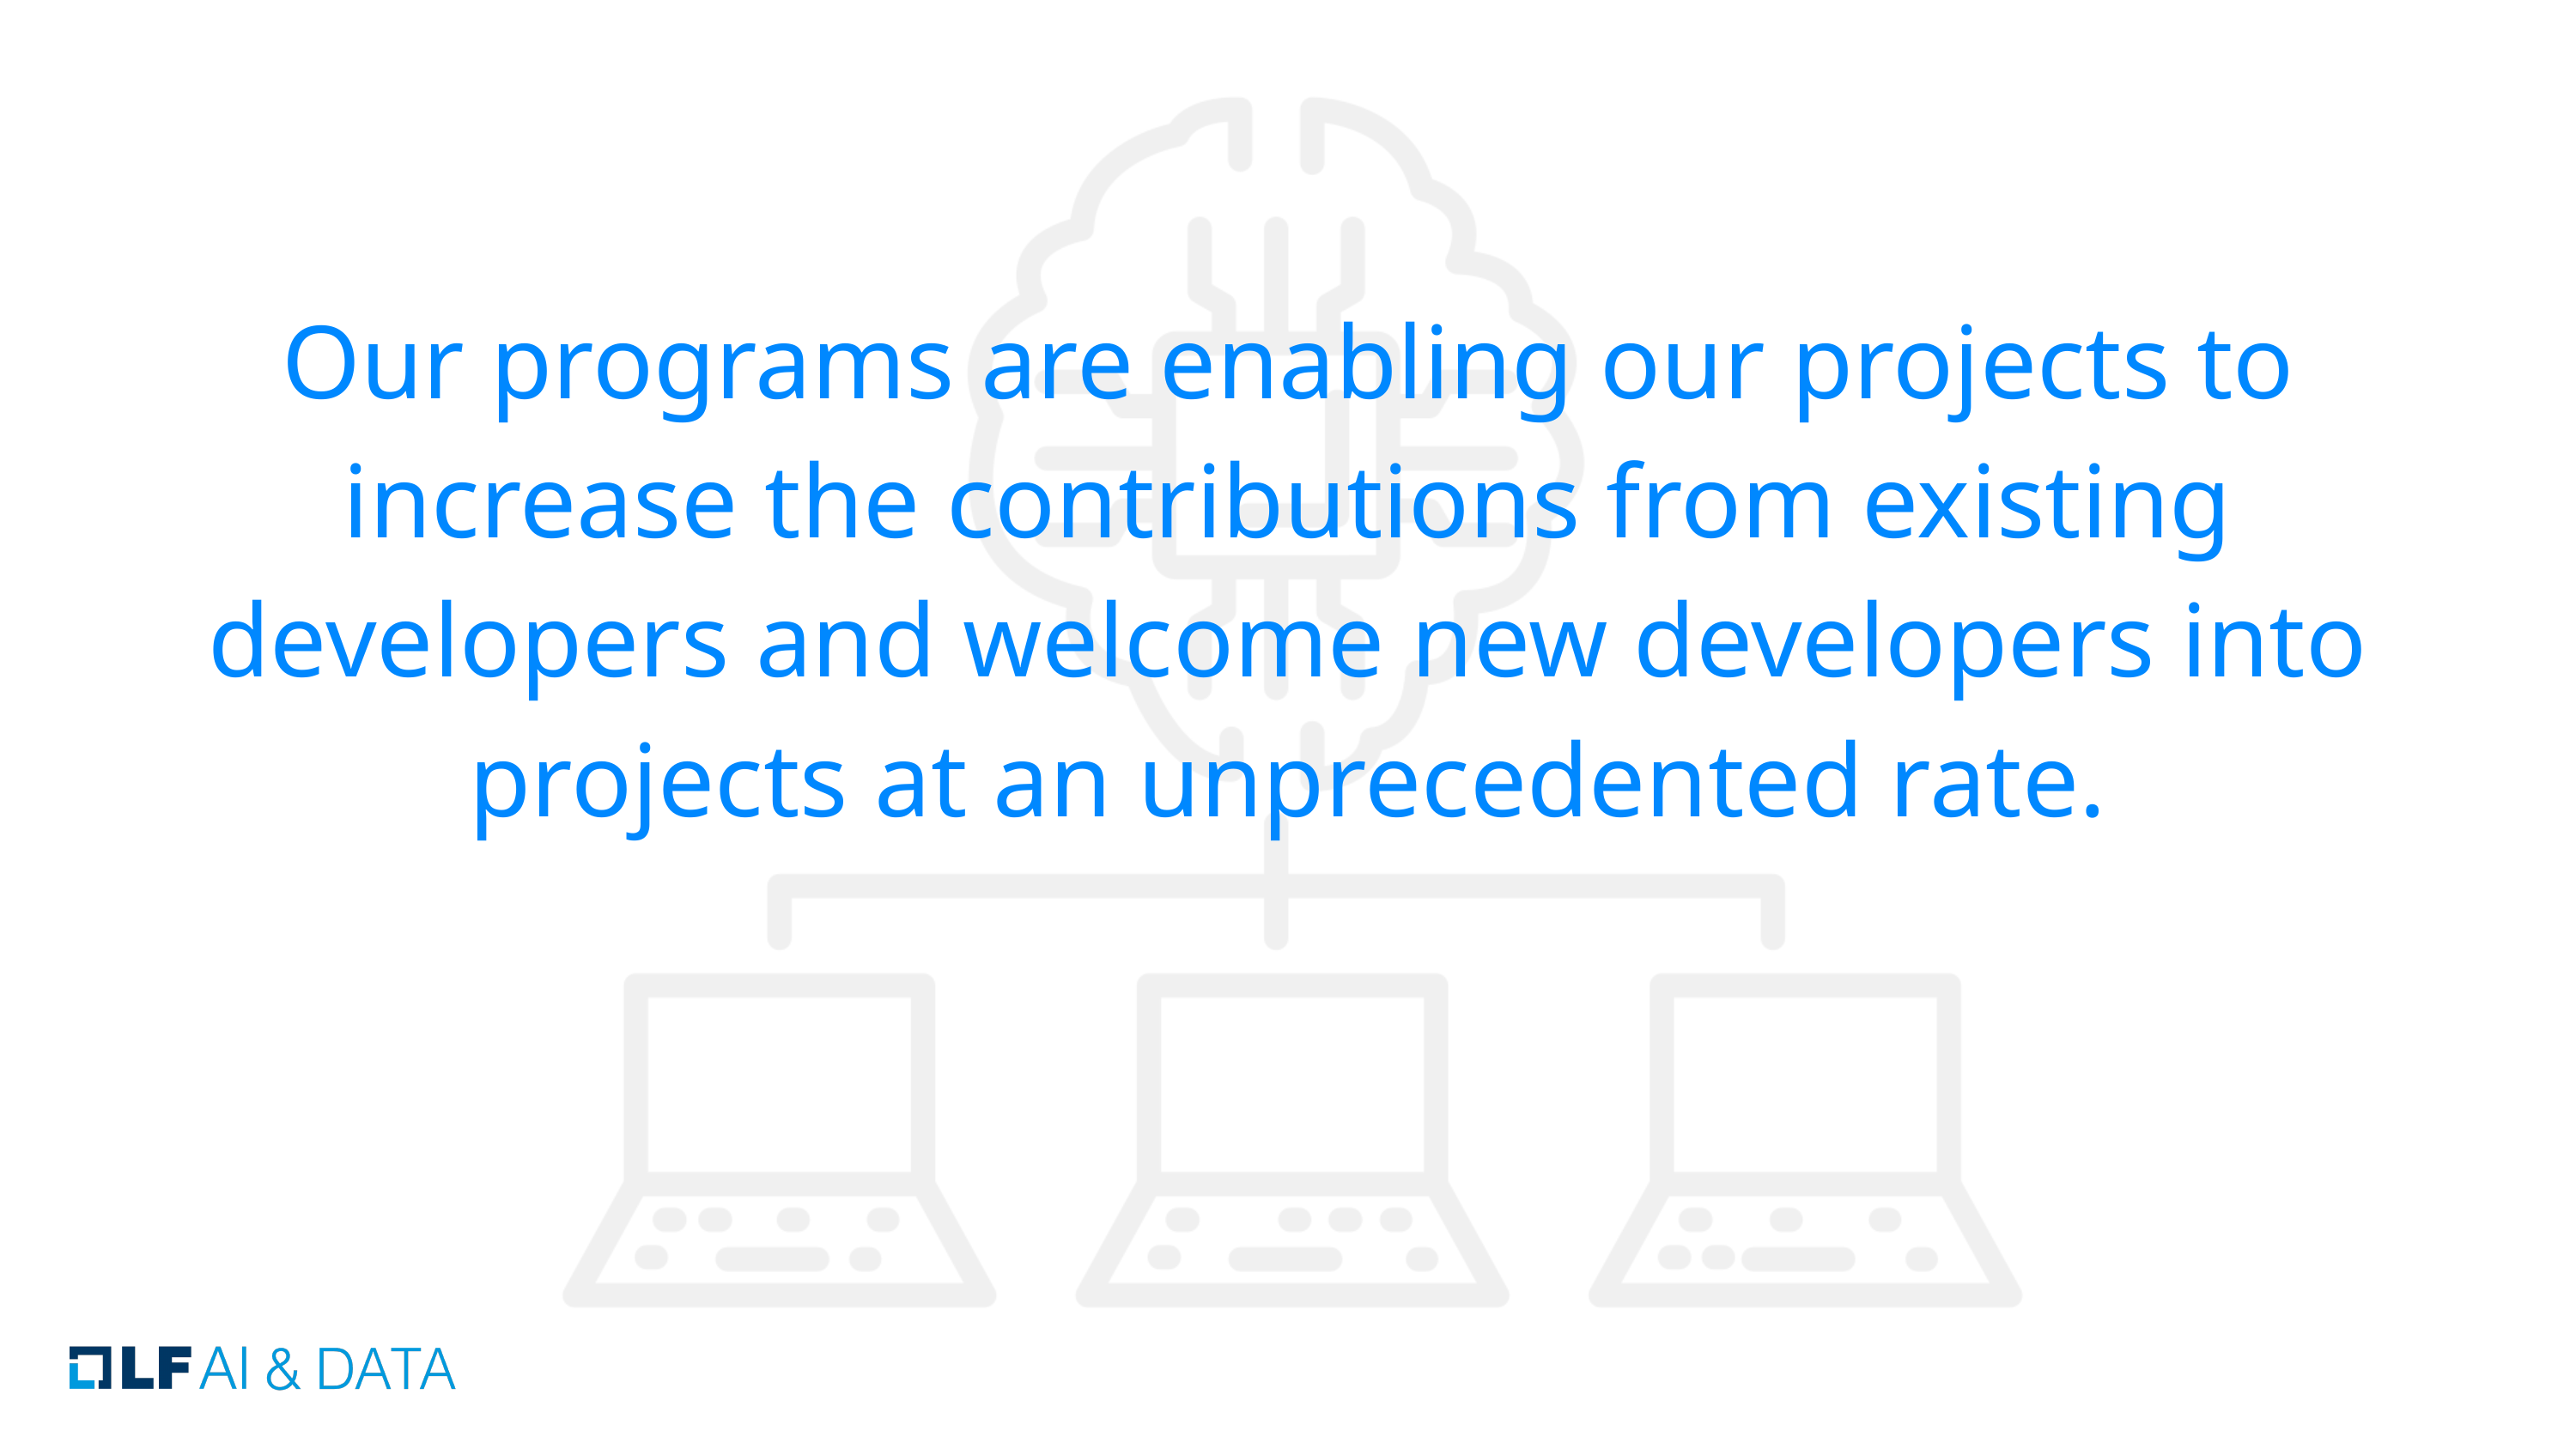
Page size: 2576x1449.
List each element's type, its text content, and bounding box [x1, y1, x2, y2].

title Our programs are enabling our projects to increase the contributions from existing developers and welcome new developers into projects at an unprecedented rate. [2109, 91, 2447, 1026]
title Our programs are enabling our projects to increase the contributions from existing developers and welcome new developers into projects at an unprecedented rate. [129, 91, 476, 1026]
picture [481, 0, 2105, 1449]
picture [61, 1341, 461, 1397]
